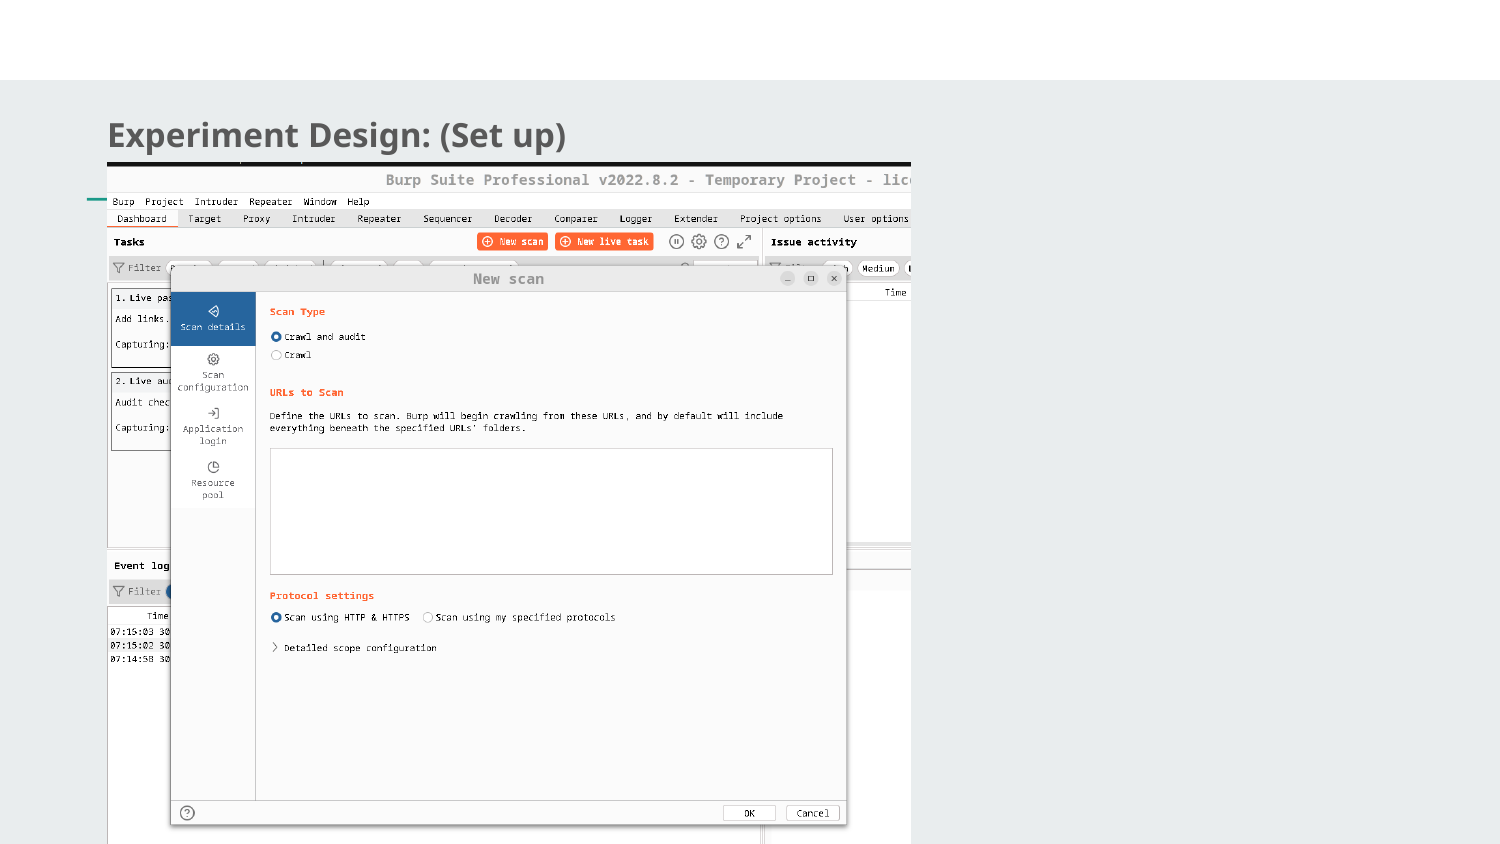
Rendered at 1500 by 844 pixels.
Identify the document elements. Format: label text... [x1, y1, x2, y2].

subtitle Experiment Design: (Set up) [92, 99, 1354, 189]
picture [107, 162, 911, 844]
